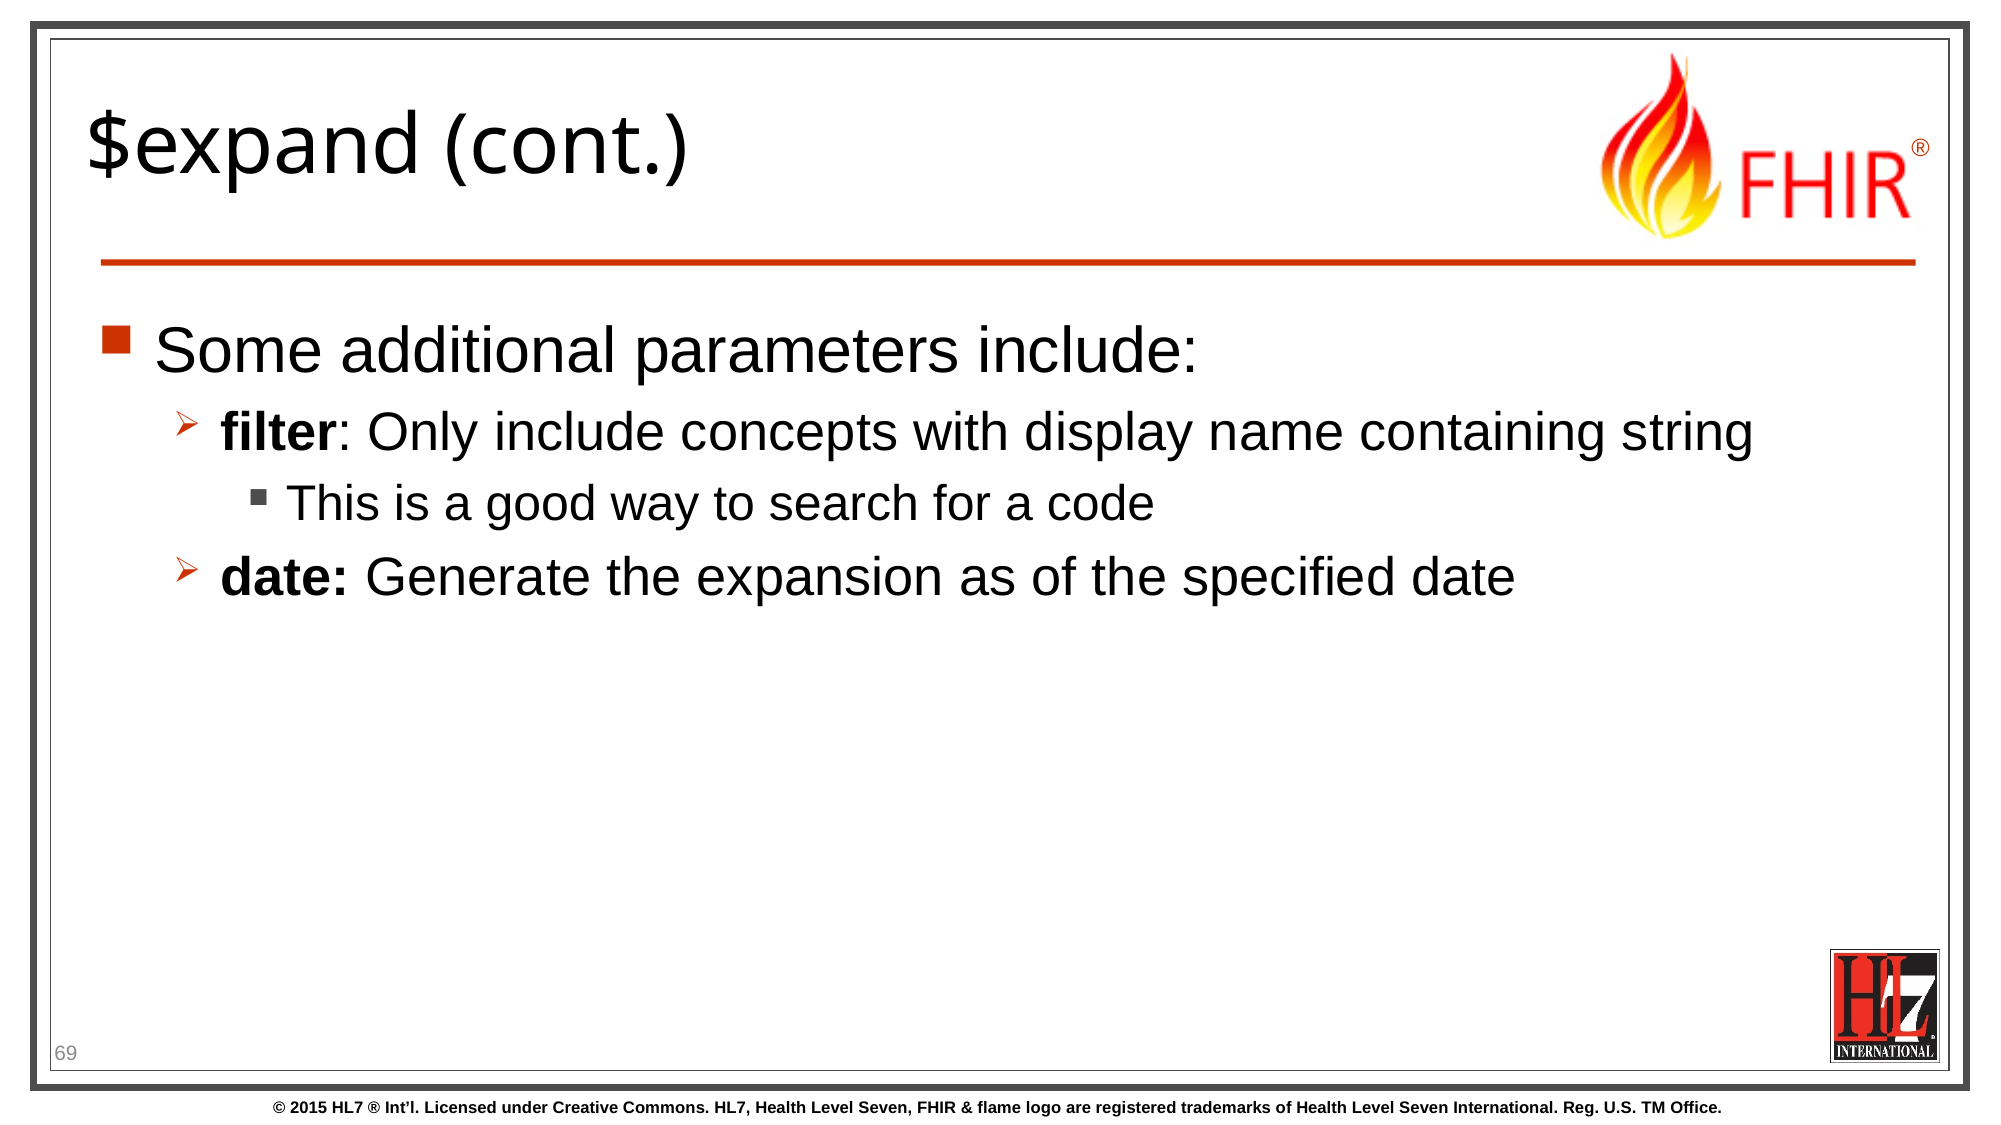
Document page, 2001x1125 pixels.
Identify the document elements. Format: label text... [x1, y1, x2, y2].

slide_number 69 [39, 1034, 197, 1071]
picture [1588, 42, 1923, 249]
title $expand (cont.) [70, 54, 1595, 244]
picture [1830, 949, 1940, 1063]
list Some additional parameters include: filter: Only include concepts with display name containing string This is a good way to search for a code date: Generate the expansion as of the specified date [83, 299, 1917, 1059]
